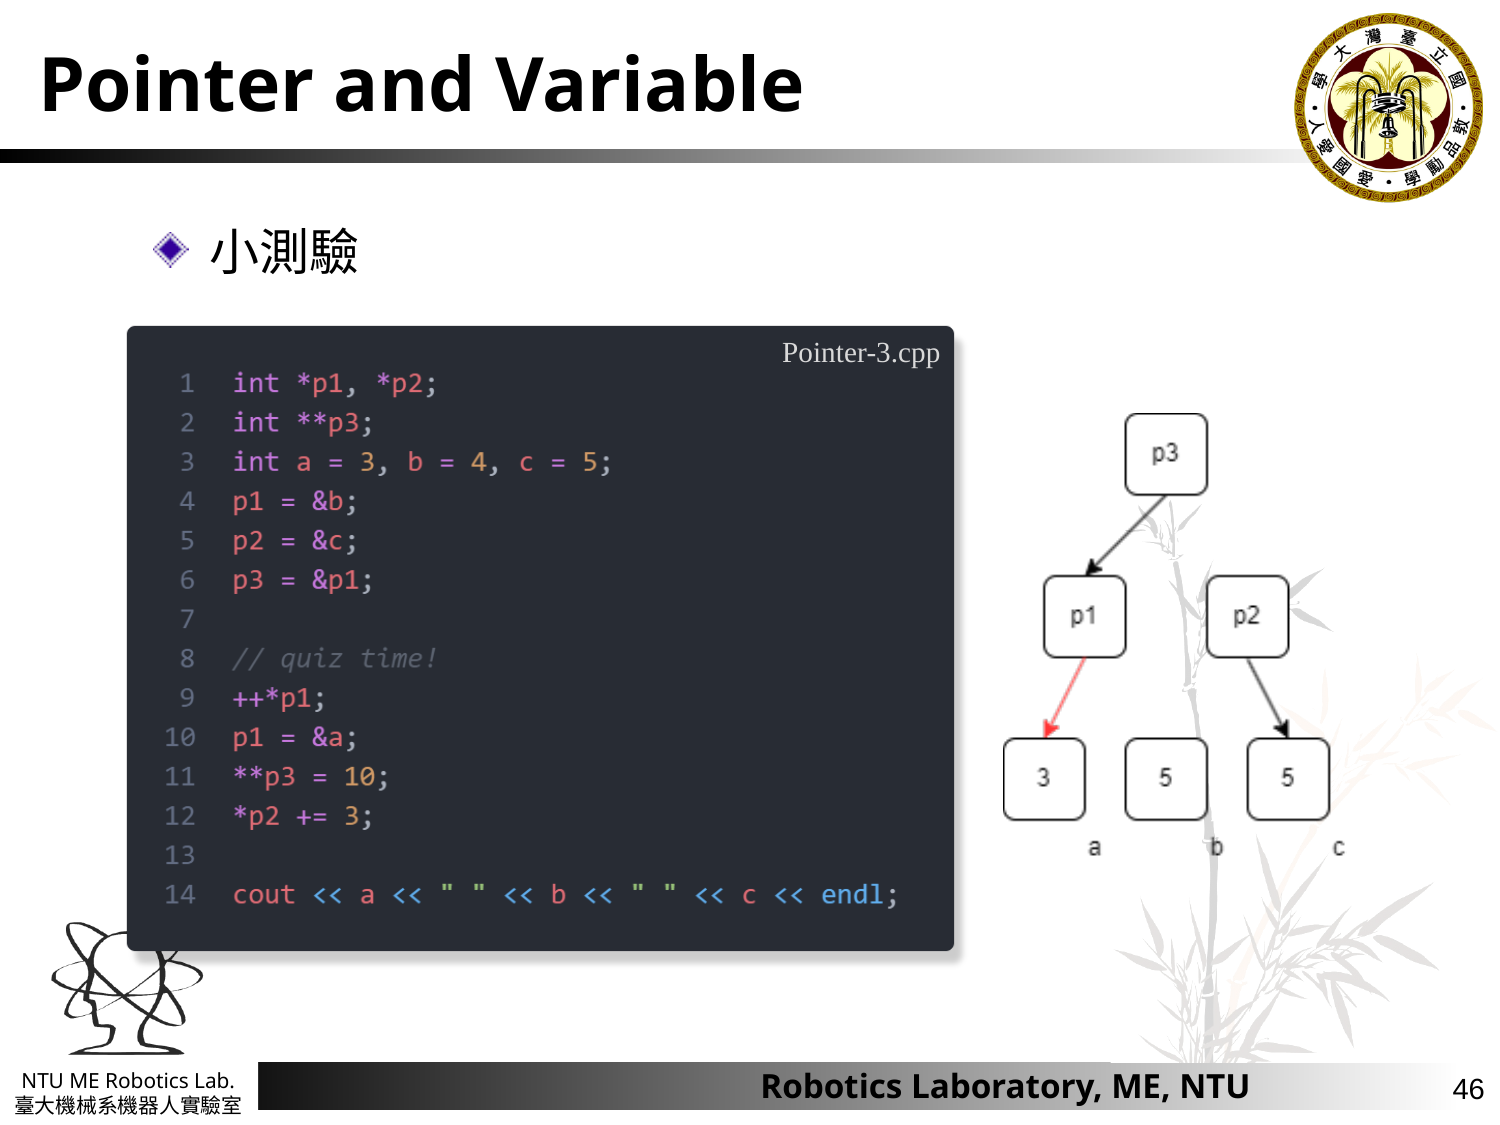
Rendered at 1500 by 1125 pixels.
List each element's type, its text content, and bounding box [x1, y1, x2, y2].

slide_number 46 [1149, 1062, 1500, 1125]
picture [1293, 13, 1483, 203]
list 小測驗 [138, 212, 1397, 981]
picture [153, 232, 189, 268]
title Pointer and Variable [22, 12, 1206, 151]
picture [1003, 413, 1347, 864]
picture [51, 299, 981, 1060]
